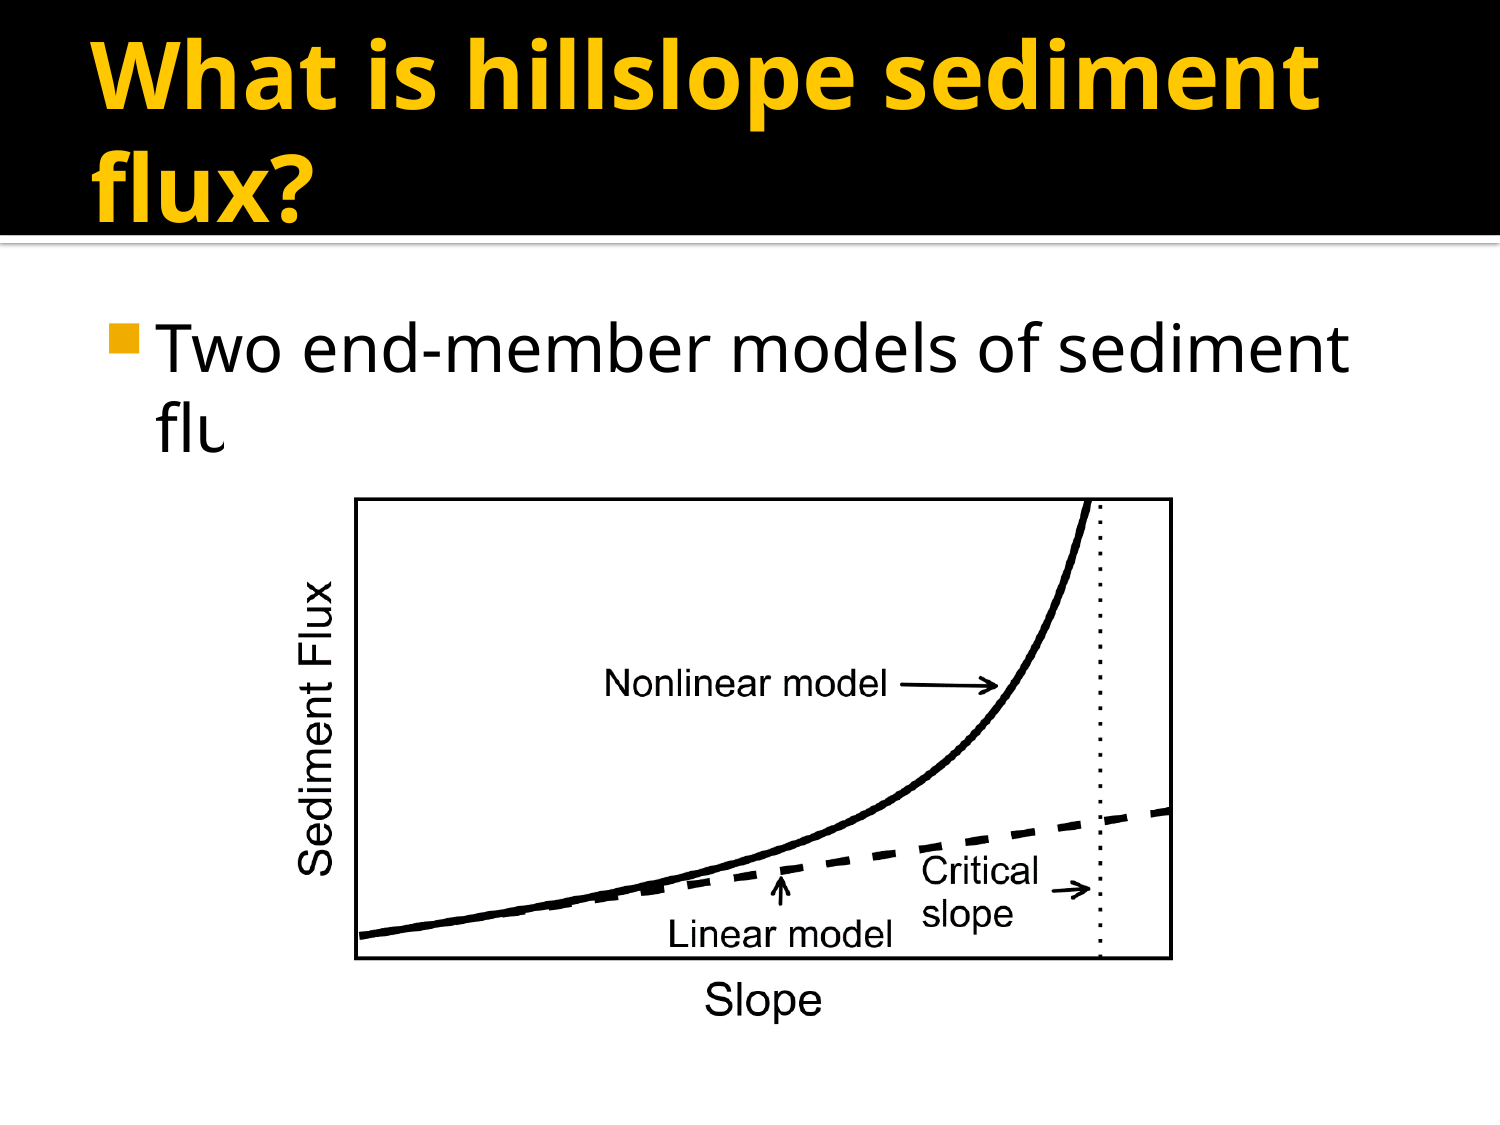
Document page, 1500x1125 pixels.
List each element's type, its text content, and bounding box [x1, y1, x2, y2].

title What is hillslope sediment flux? [75, 25, 1425, 231]
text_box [223, 373, 1276, 1039]
list Two end-member models of sediment flux: [74, 290, 1426, 1051]
